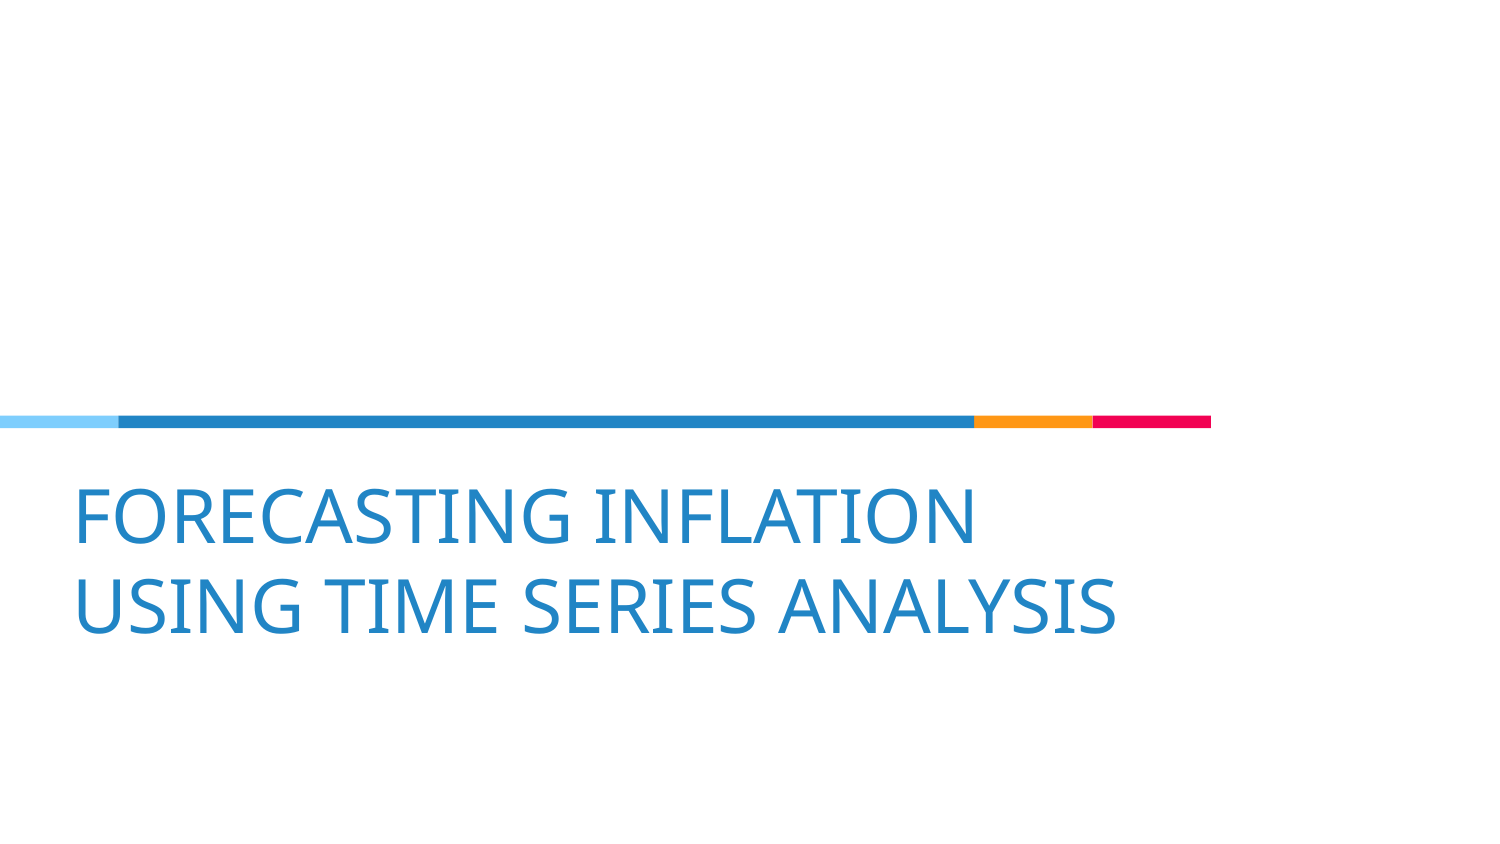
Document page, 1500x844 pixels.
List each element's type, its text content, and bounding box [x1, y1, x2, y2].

title FORECASTING INFLATION USING TIME SERIES ANALYSIS [57, 453, 1218, 644]
